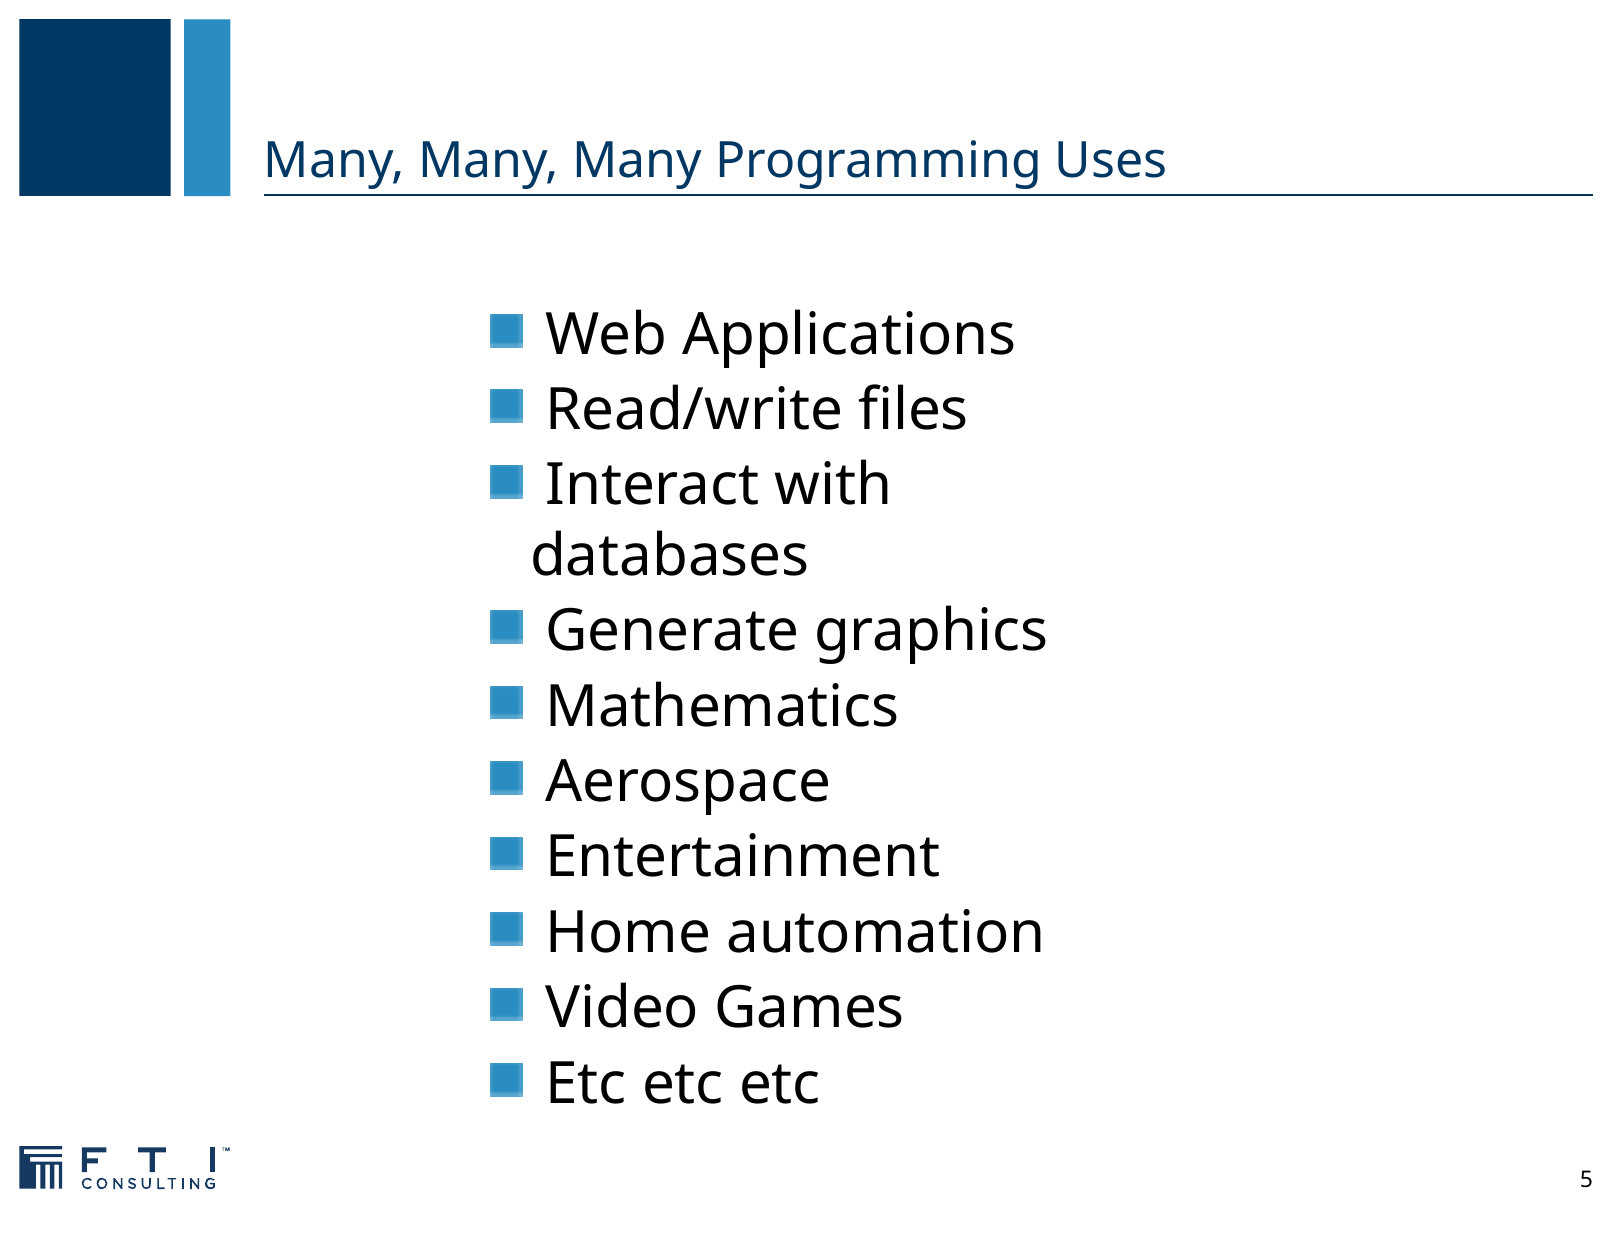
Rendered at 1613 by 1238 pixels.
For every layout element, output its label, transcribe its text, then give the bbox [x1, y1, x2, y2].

picture [490, 610, 523, 644]
picture [490, 837, 523, 870]
picture [490, 389, 523, 423]
slide_number 5 [1530, 1161, 1594, 1202]
picture [490, 1063, 523, 1097]
title Many, Many, Many Programming Uses [264, 19, 1593, 196]
picture [490, 761, 523, 795]
picture [490, 912, 523, 946]
picture [490, 988, 523, 1021]
list Web Applications Read/write files Interact with databases Generate graphics Mathematics Aerospace Entertainment Home automation Video Games Etc etc etc [475, 295, 1138, 1069]
picture [490, 465, 523, 499]
picture [490, 686, 523, 719]
picture [490, 314, 523, 348]
